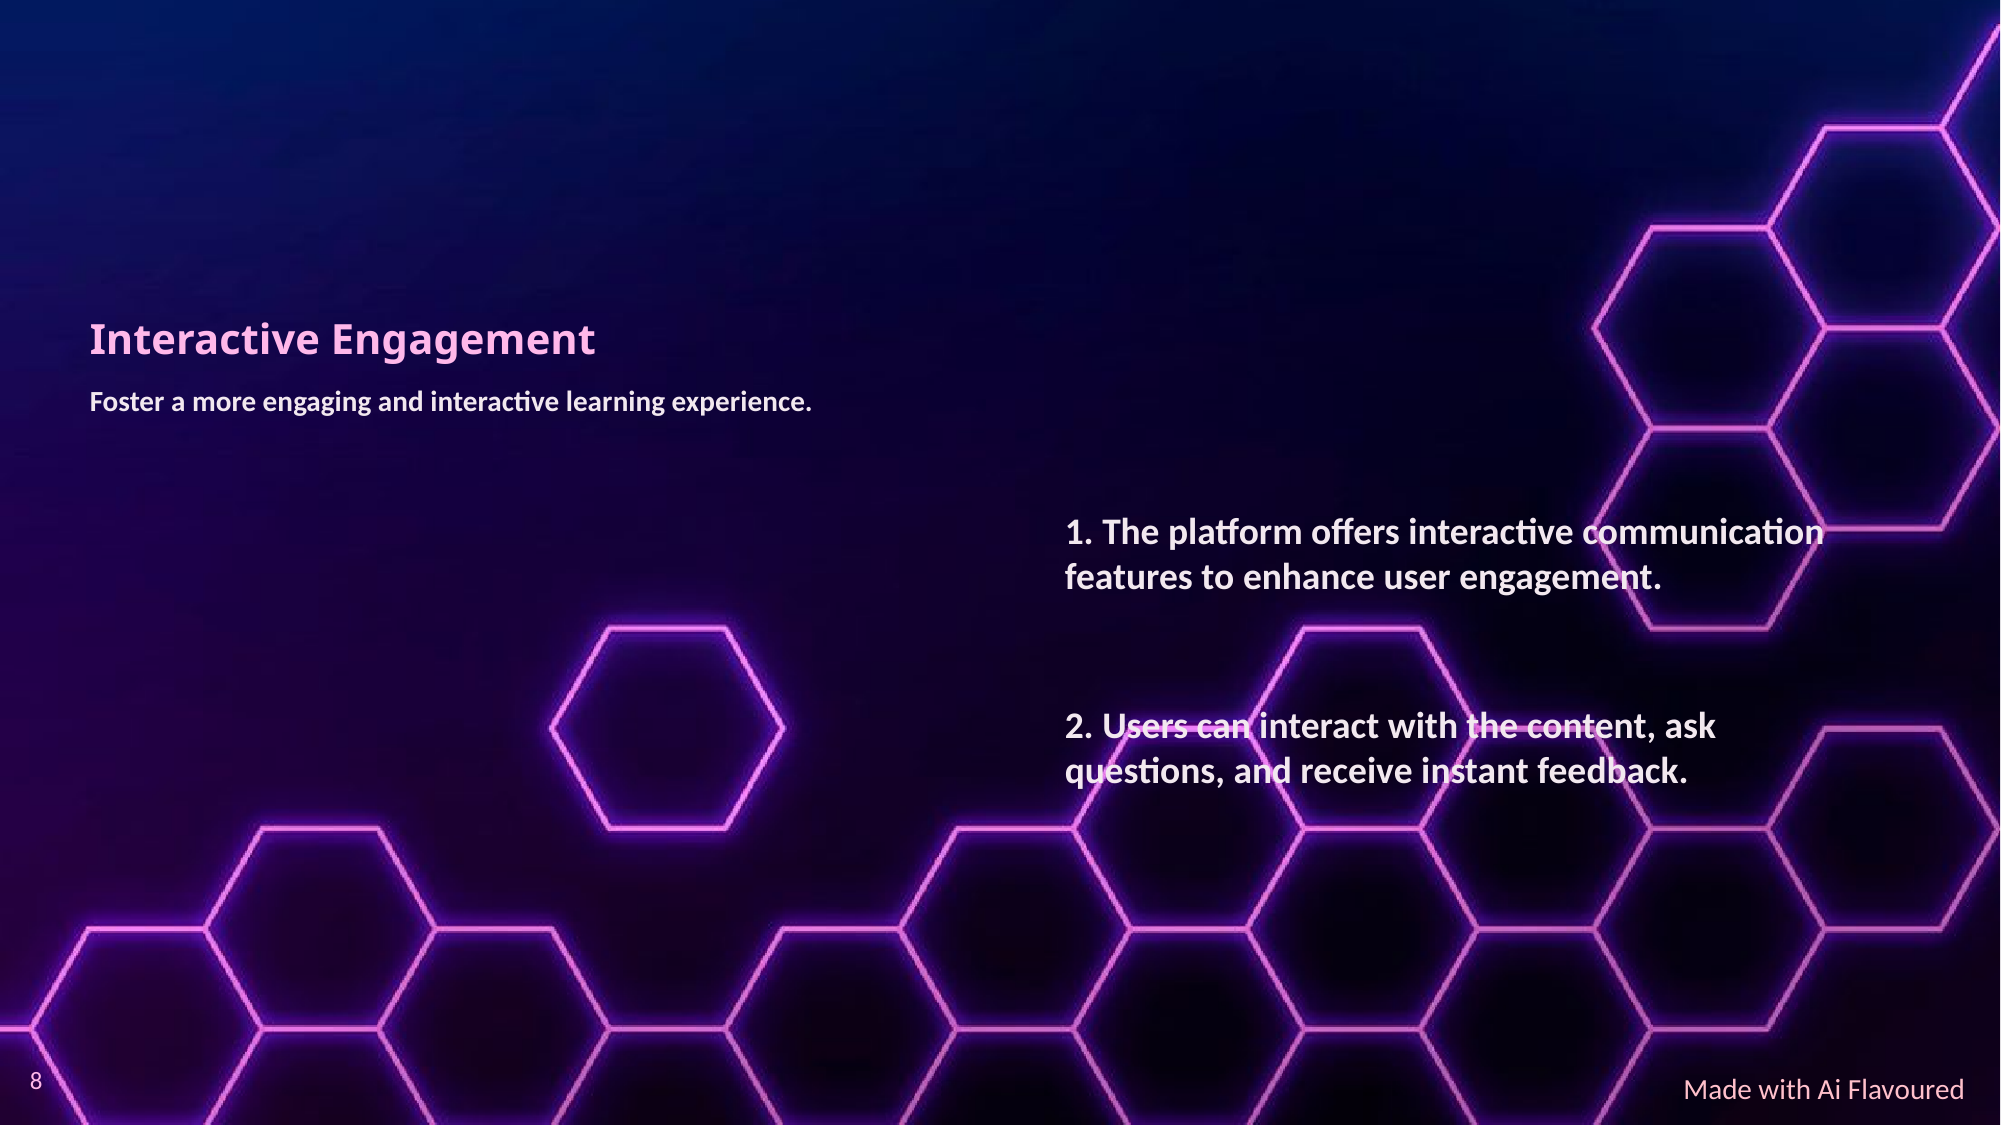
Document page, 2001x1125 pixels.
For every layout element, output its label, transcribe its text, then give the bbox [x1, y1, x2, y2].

picture [0, 0, 2001, 1125]
list 1. The platform offers interactive communication features to enhance user engagement. 2. Users can interact with the content, ask questions, and receive instant feedback. [1050, 224, 1875, 1125]
title Interactive Engagement [75, 224, 975, 375]
list Foster a more engaging and interactive learning experience. [75, 375, 975, 975]
slide_number 8 [15, 1057, 120, 1118]
